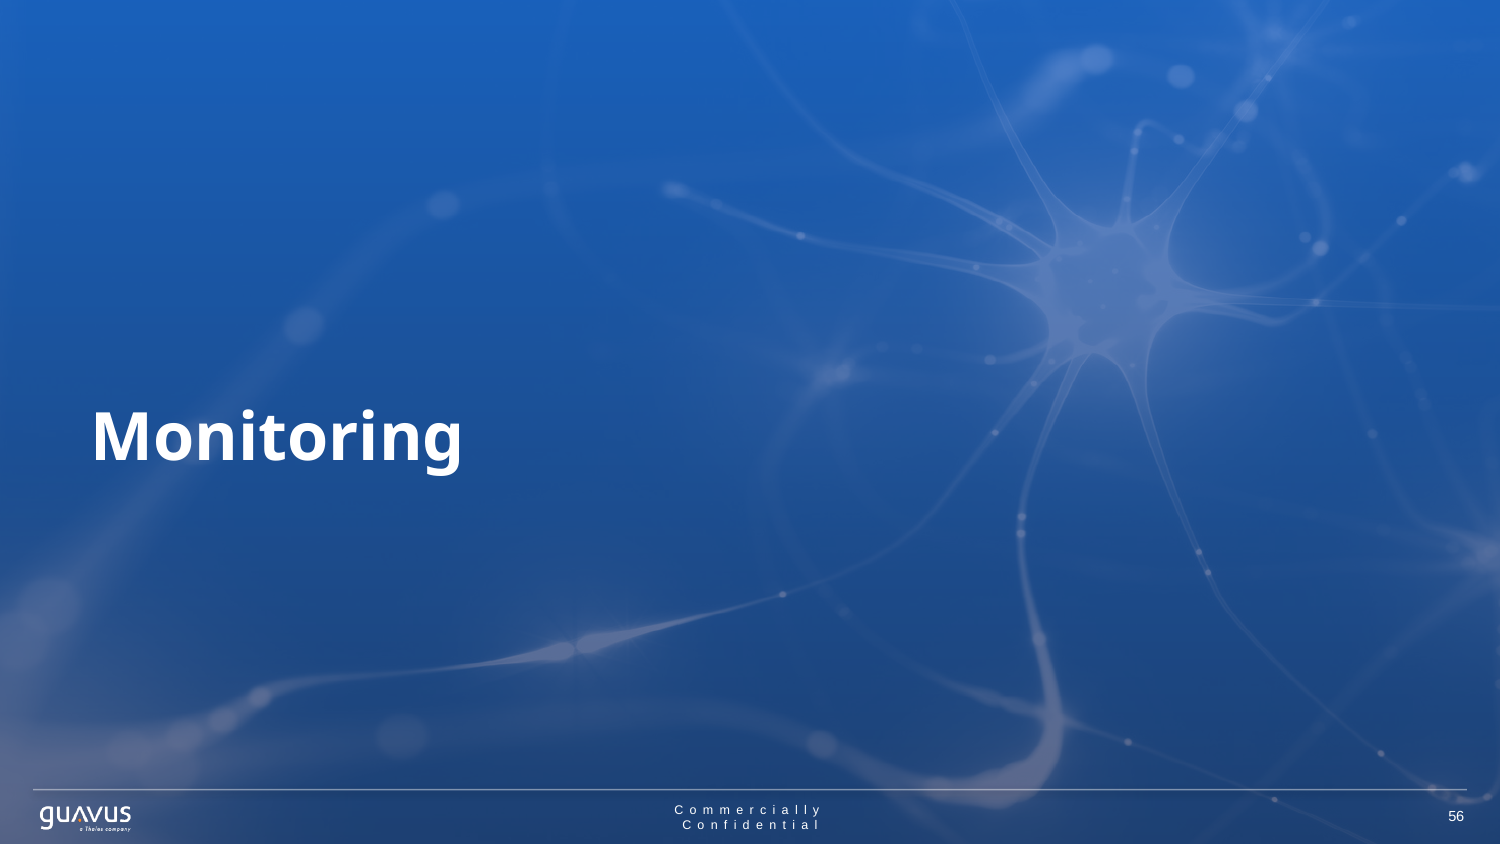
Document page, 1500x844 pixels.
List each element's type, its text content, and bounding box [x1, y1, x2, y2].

picture [26, 796, 146, 841]
title Monitoring [75, 388, 1349, 490]
